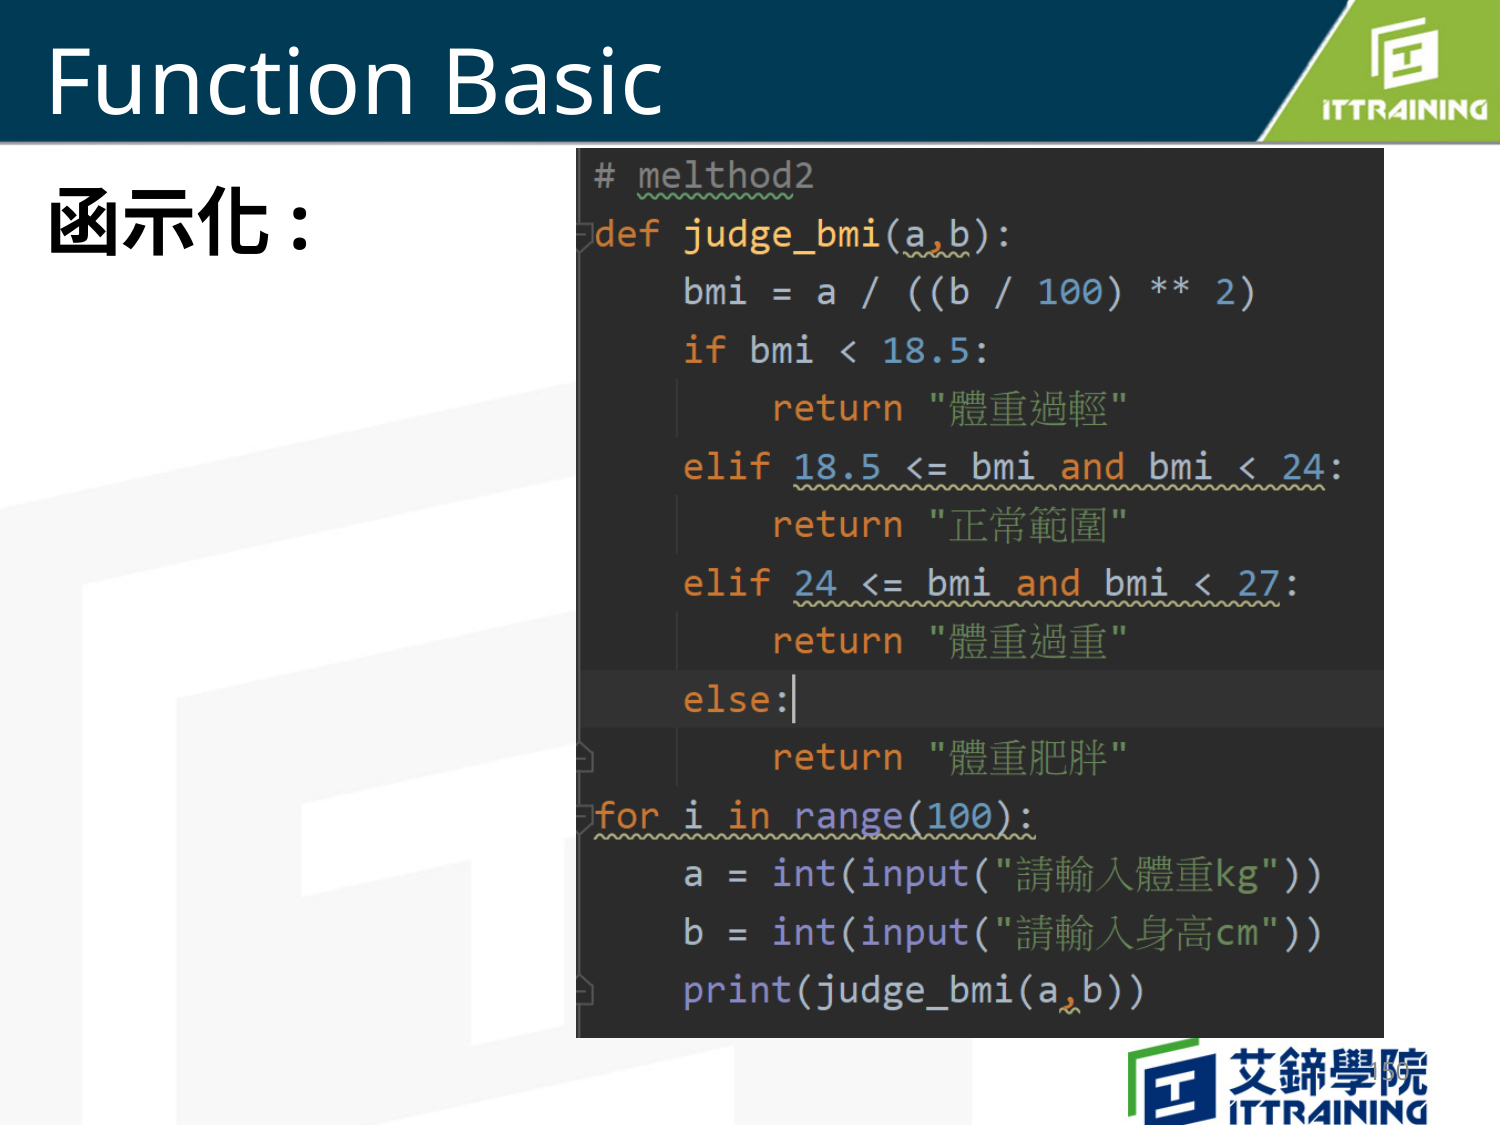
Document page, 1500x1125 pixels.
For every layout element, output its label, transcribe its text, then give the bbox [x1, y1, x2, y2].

picture [0, 0, 1500, 1125]
slide_number 150 [1074, 1042, 1425, 1103]
list 函示化: [31, 167, 570, 910]
title Function Basic [29, 0, 1380, 172]
